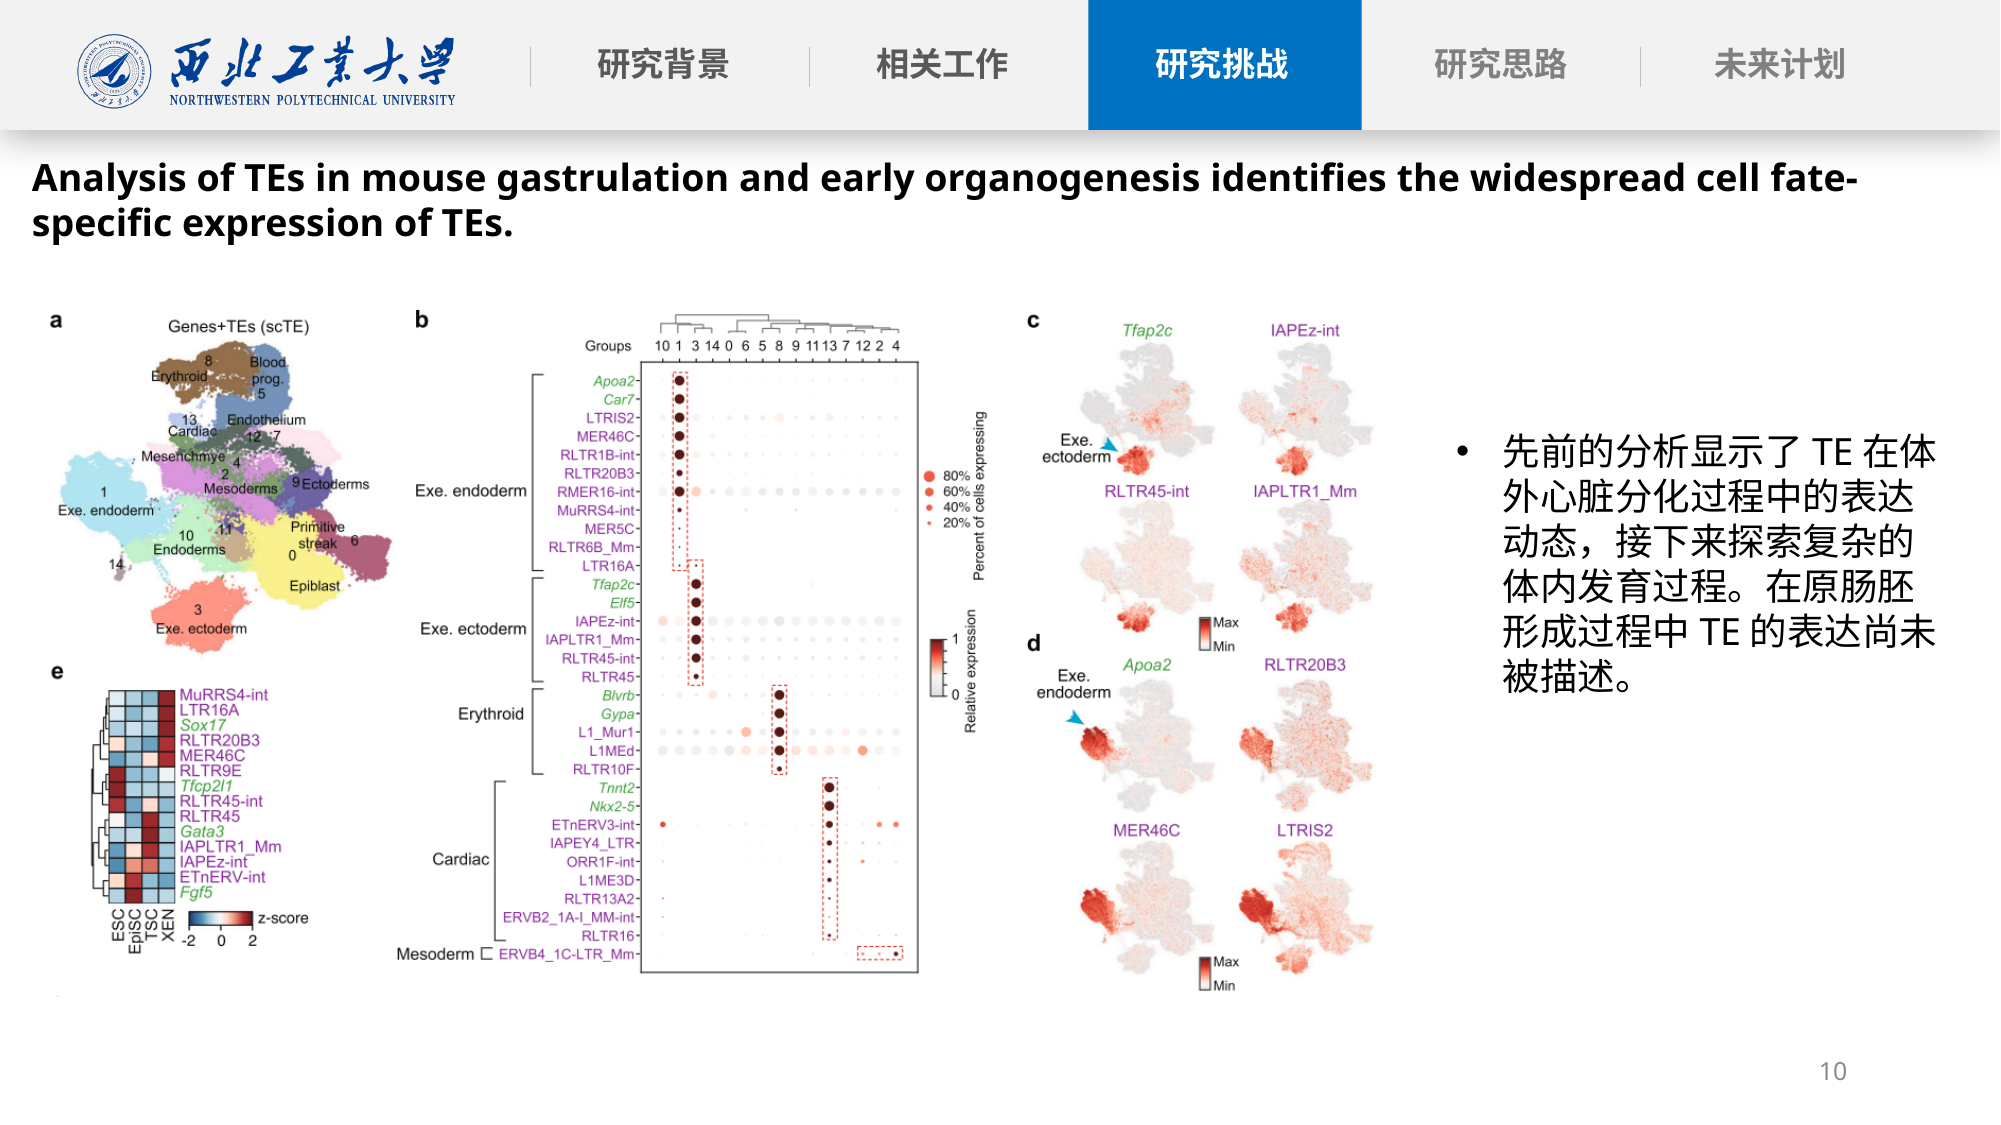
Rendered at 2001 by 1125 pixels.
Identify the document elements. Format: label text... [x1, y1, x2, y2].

text_box 相关工作 [832, 35, 1054, 91]
picture [73, 11, 457, 126]
picture [12, 293, 1413, 997]
slide_number 10 [1412, 1042, 1863, 1103]
text_box 研究挑战 [1111, 35, 1333, 91]
text_box 研究思路 [1391, 35, 1612, 91]
text_box Analysis of TEs in mouse gastrulation and early organogenesis identifies the widespread cell fate-specific expression of TEs. [17, 146, 1905, 252]
text_box [1087, 0, 1363, 131]
text_box 未来计划 [1670, 35, 1891, 91]
text_box 先前的分析显示了TE在体外心脏分化过程中的表达动态，接下来探索复杂的体内发育过程。在原肠胚形成过程中TE的表达尚未被描述。 [1441, 420, 1964, 751]
text_box [1363, 0, 2000, 131]
text_box 研究背景 [553, 35, 775, 91]
text_box [0, 0, 1087, 131]
